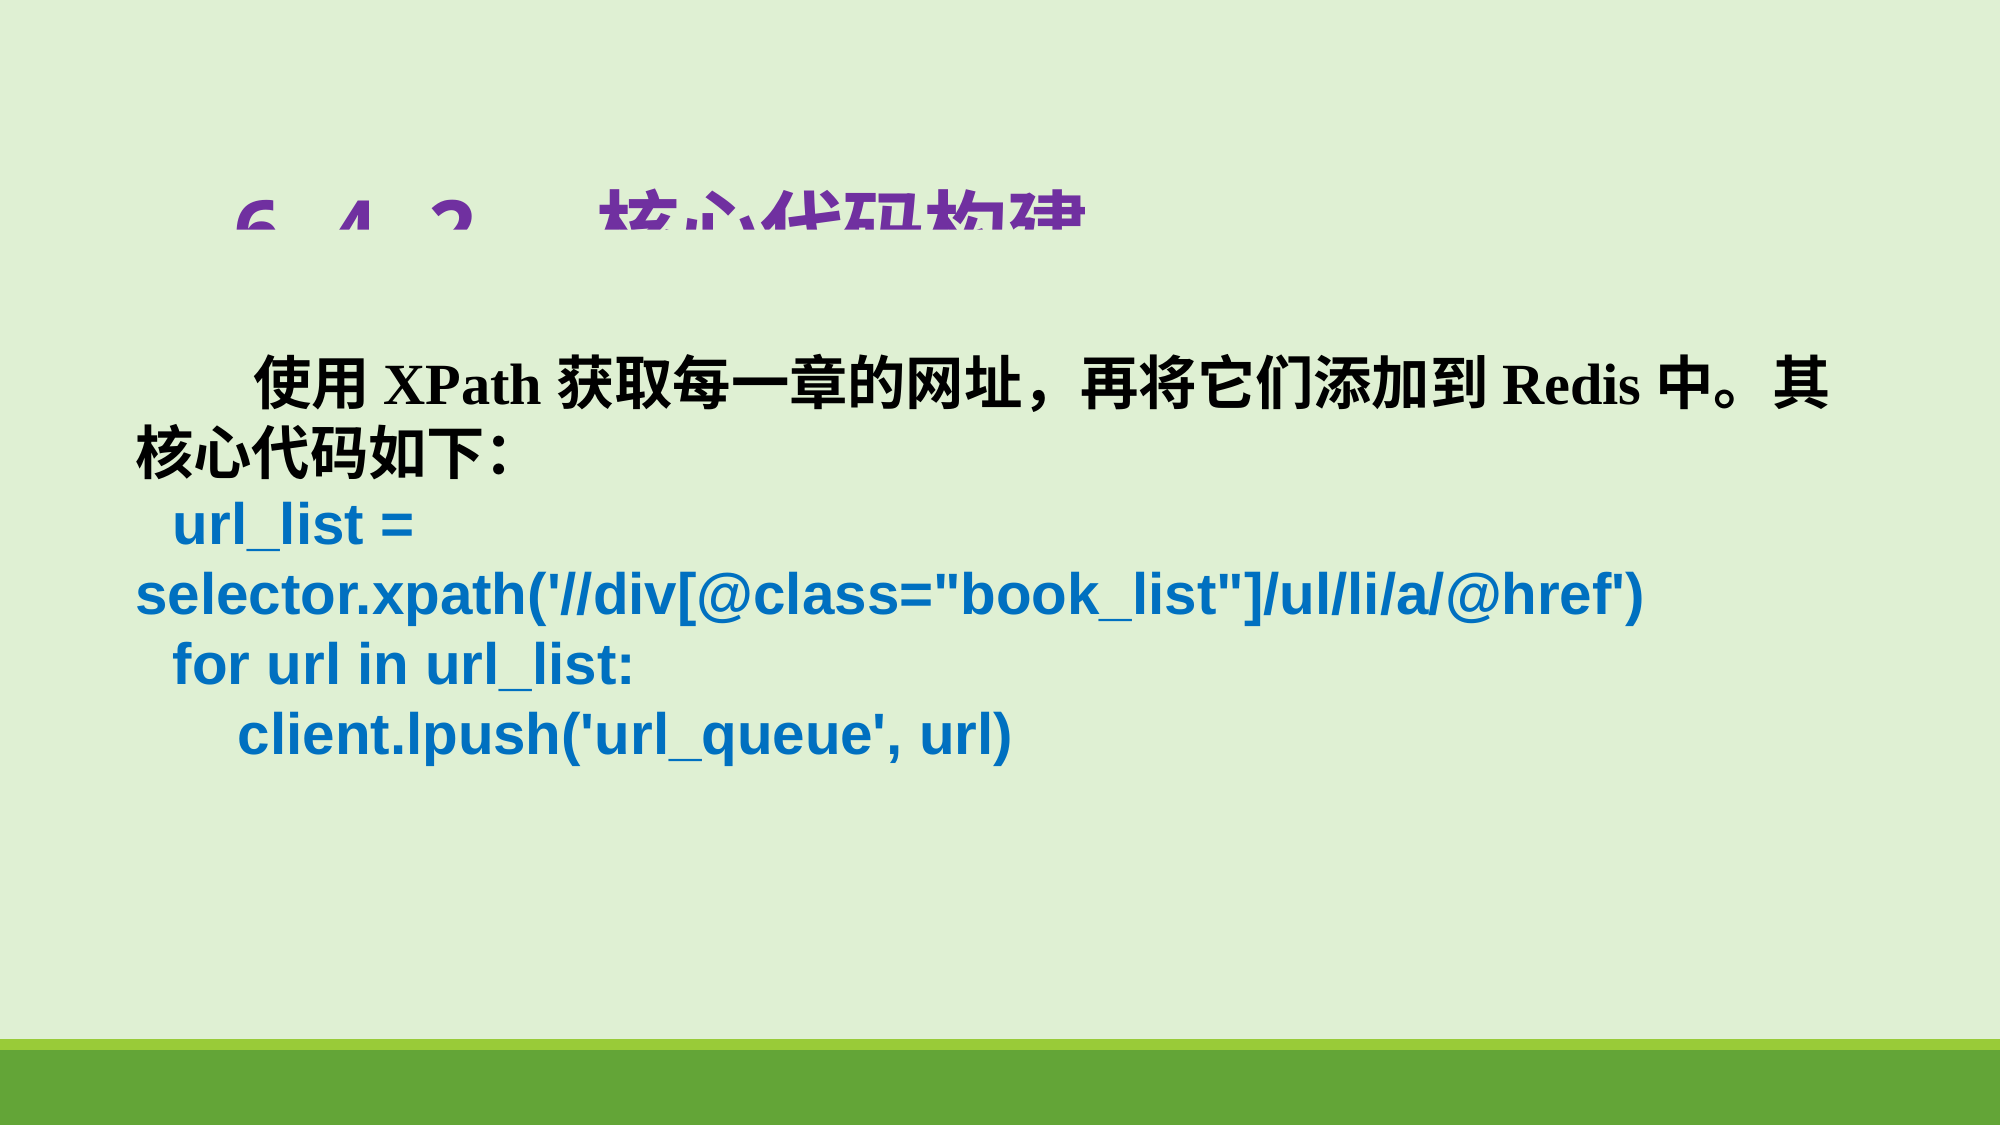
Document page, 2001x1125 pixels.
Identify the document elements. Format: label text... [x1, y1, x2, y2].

title 6.4.2 核心代码构建 [180, 47, 1830, 229]
list 使用XPath获取每一章的网址，再将它们添加到Redis中。其核心代码如下： url_list = selector.xpath('//div[@class="book_list"]/ul/li/a/@href') for url in url_list: client.lpush('url_queue', url) [120, 229, 1853, 883]
